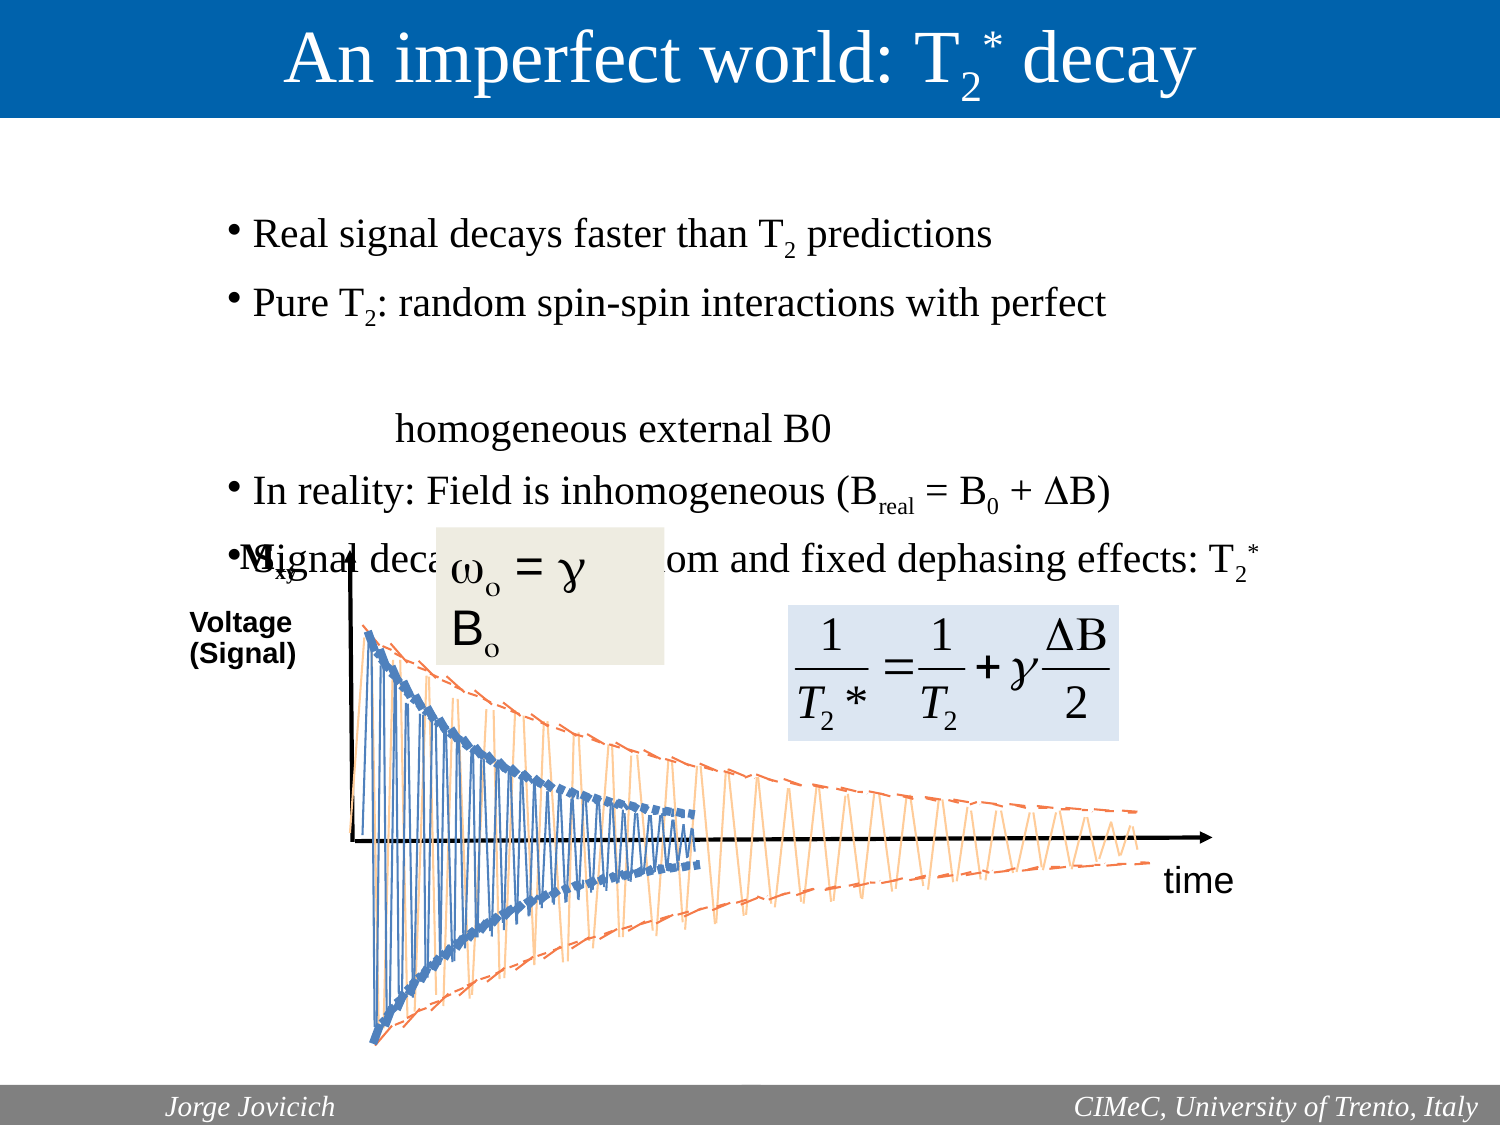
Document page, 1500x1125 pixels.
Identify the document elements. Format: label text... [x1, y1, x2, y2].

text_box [704, 820, 1138, 860]
text_box [1141, 831, 1213, 844]
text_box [0, 1084, 1500, 1125]
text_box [704, 862, 1151, 1046]
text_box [362, 624, 1138, 813]
text_box time [1148, 853, 1250, 909]
text_box wo =  Bo [436, 527, 665, 623]
text_box Voltage (Signal) [174, 599, 312, 678]
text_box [787, 604, 1120, 742]
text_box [362, 630, 701, 1044]
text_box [349, 637, 357, 1029]
text_box An imperfect world: T2* decay [0, 0, 1500, 120]
text_box Real signal decays faster than T2 predictions Pure T2: random spin-spin interactions with perfect homogeneous external B0 In reality: Field is inhomogeneous (Breal = B0 + B) Signal decay due to random and fixed dephasing effects: T2* [212, 187, 1300, 664]
